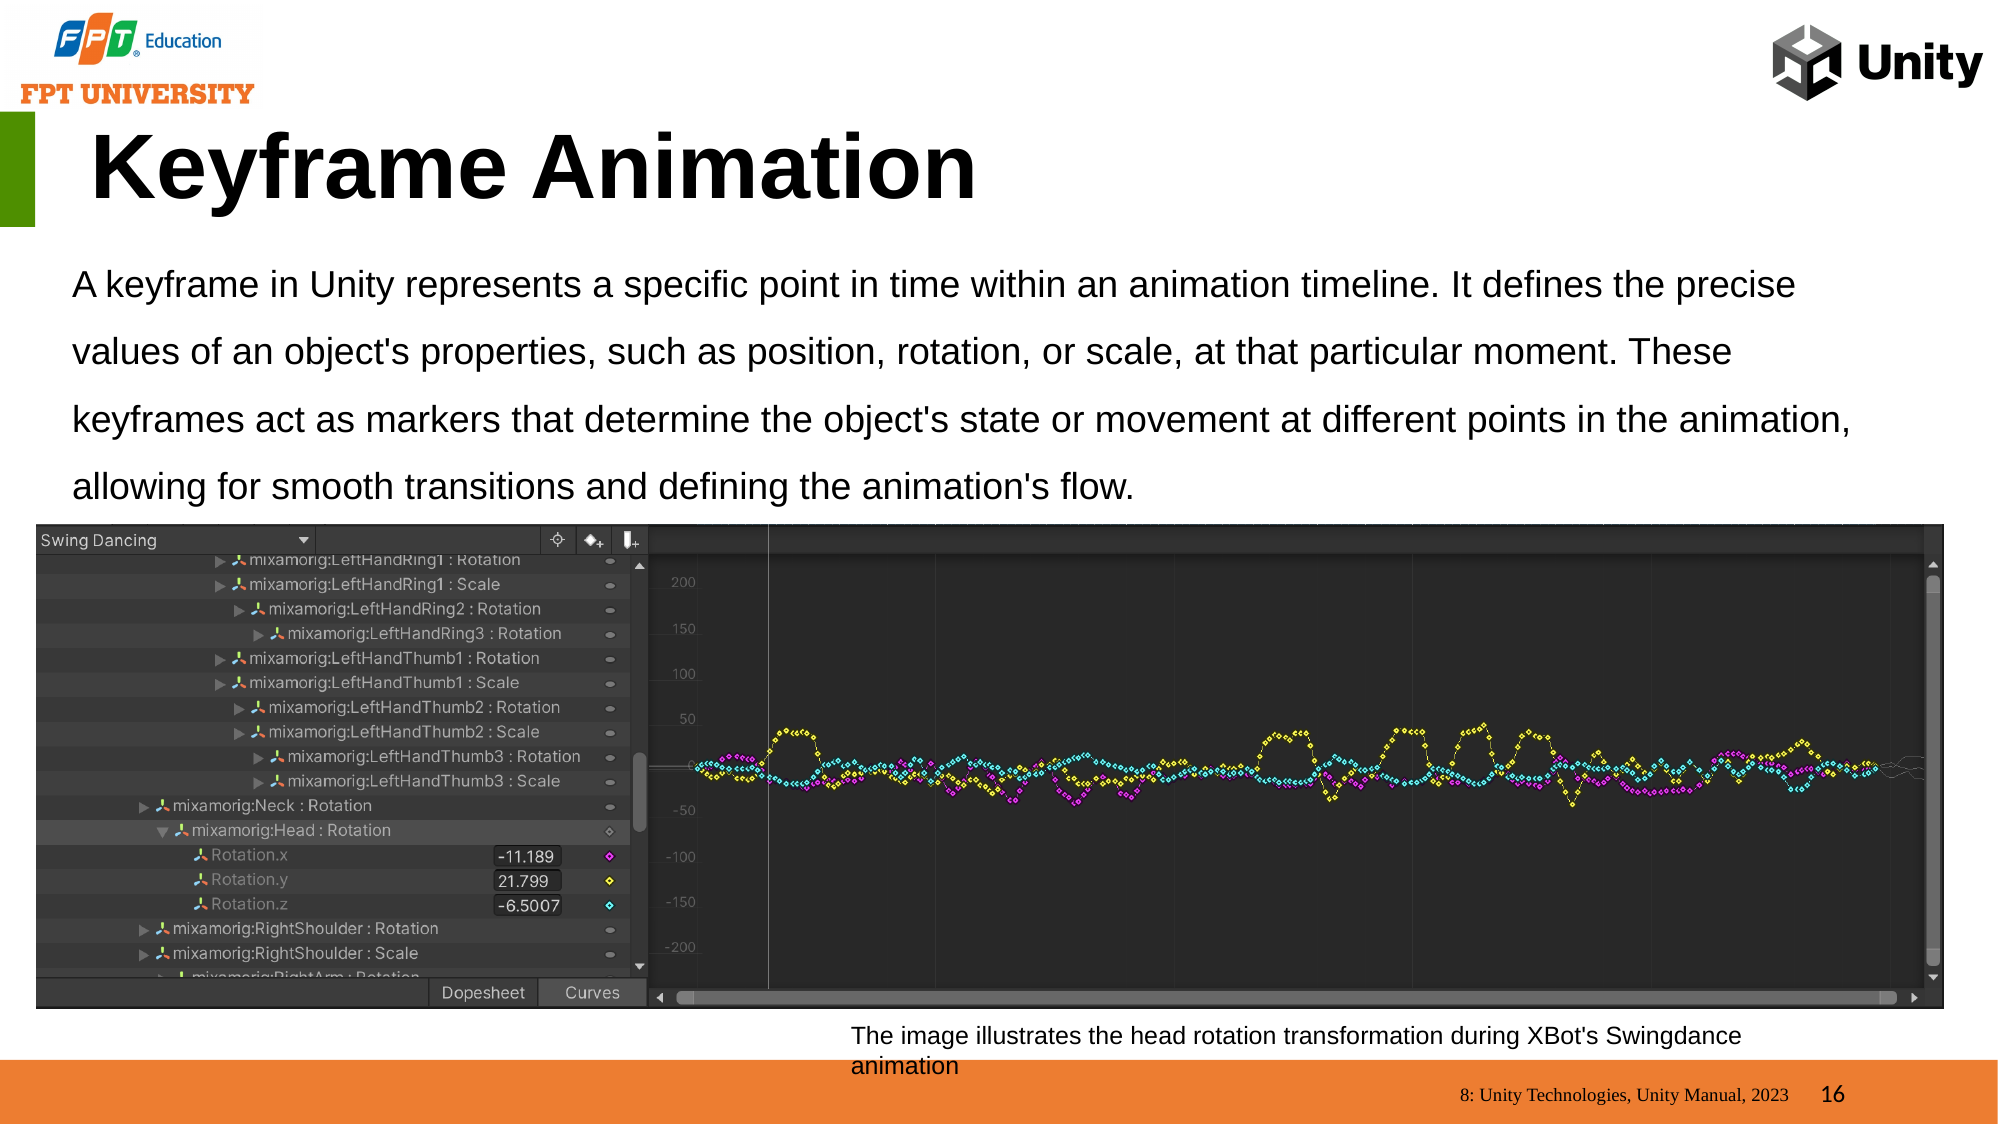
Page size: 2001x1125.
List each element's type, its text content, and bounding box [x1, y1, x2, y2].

slide_number 16 [1412, 1063, 1861, 1122]
text_box A keyframe in Unity represents a specific point in time within an animation timeline. It defines the precise values of an object's properties, such as position, rotation, or scale, at that particular moment. These keyframes act as markers that determine the object's state or movement at different points in the animation, allowing for smooth transitions and defining the animation's flow. [57, 229, 1875, 496]
text_box The image illustrates the head rotation transformation during XBot's Swingdance animation [836, 1012, 1875, 1055]
picture [1765, 0, 1992, 126]
picture [4, 4, 263, 109]
text_box Keyframe Animation [37, 111, 1975, 227]
picture [36, 524, 1944, 1009]
